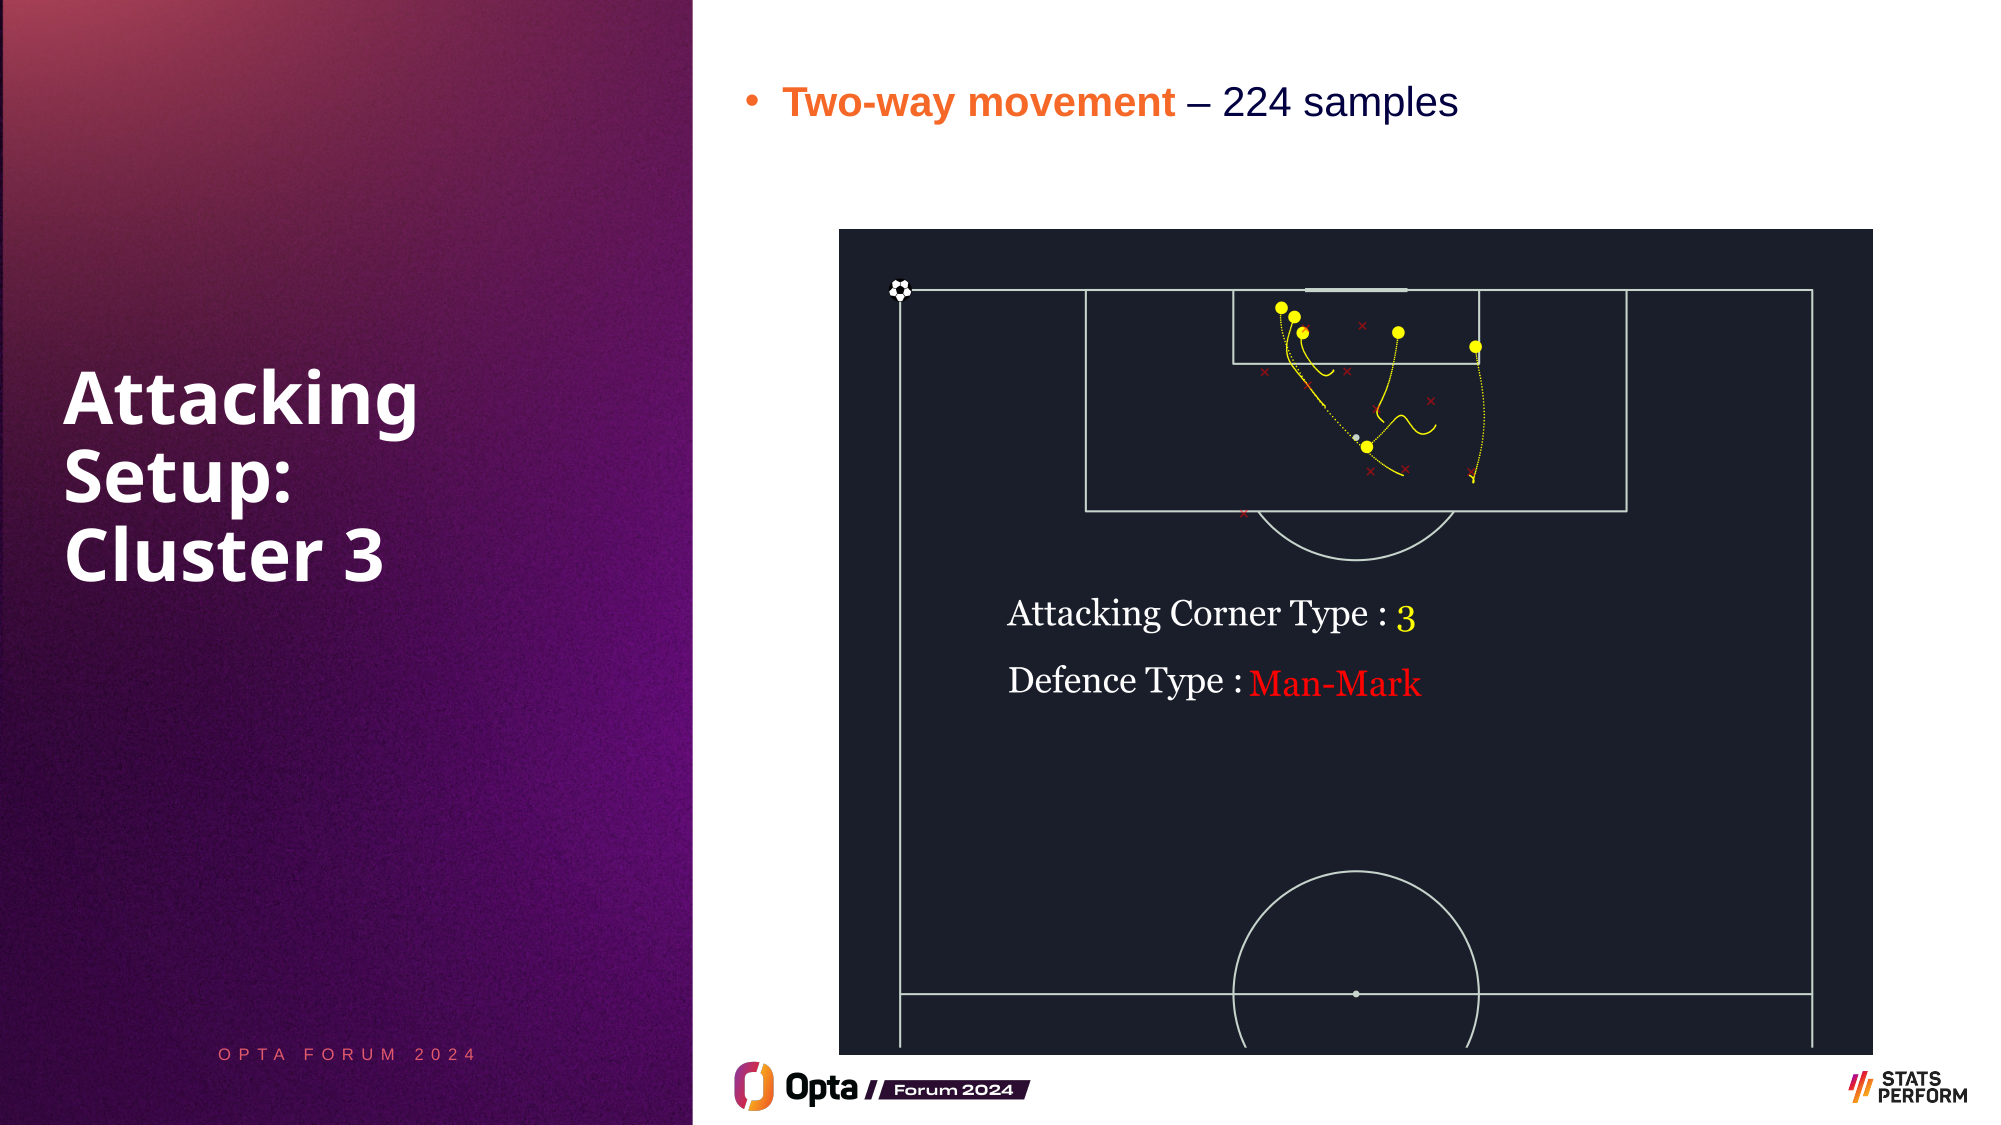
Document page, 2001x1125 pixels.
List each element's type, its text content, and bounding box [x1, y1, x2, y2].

picture [729, 1057, 1035, 1119]
title Attacking Setup: Cluster 3 [48, 262, 644, 862]
list Two-way movement – 224 samples [729, 73, 1967, 896]
picture [839, 229, 1873, 1055]
picture [0, 0, 693, 1125]
picture [1848, 1071, 1967, 1103]
